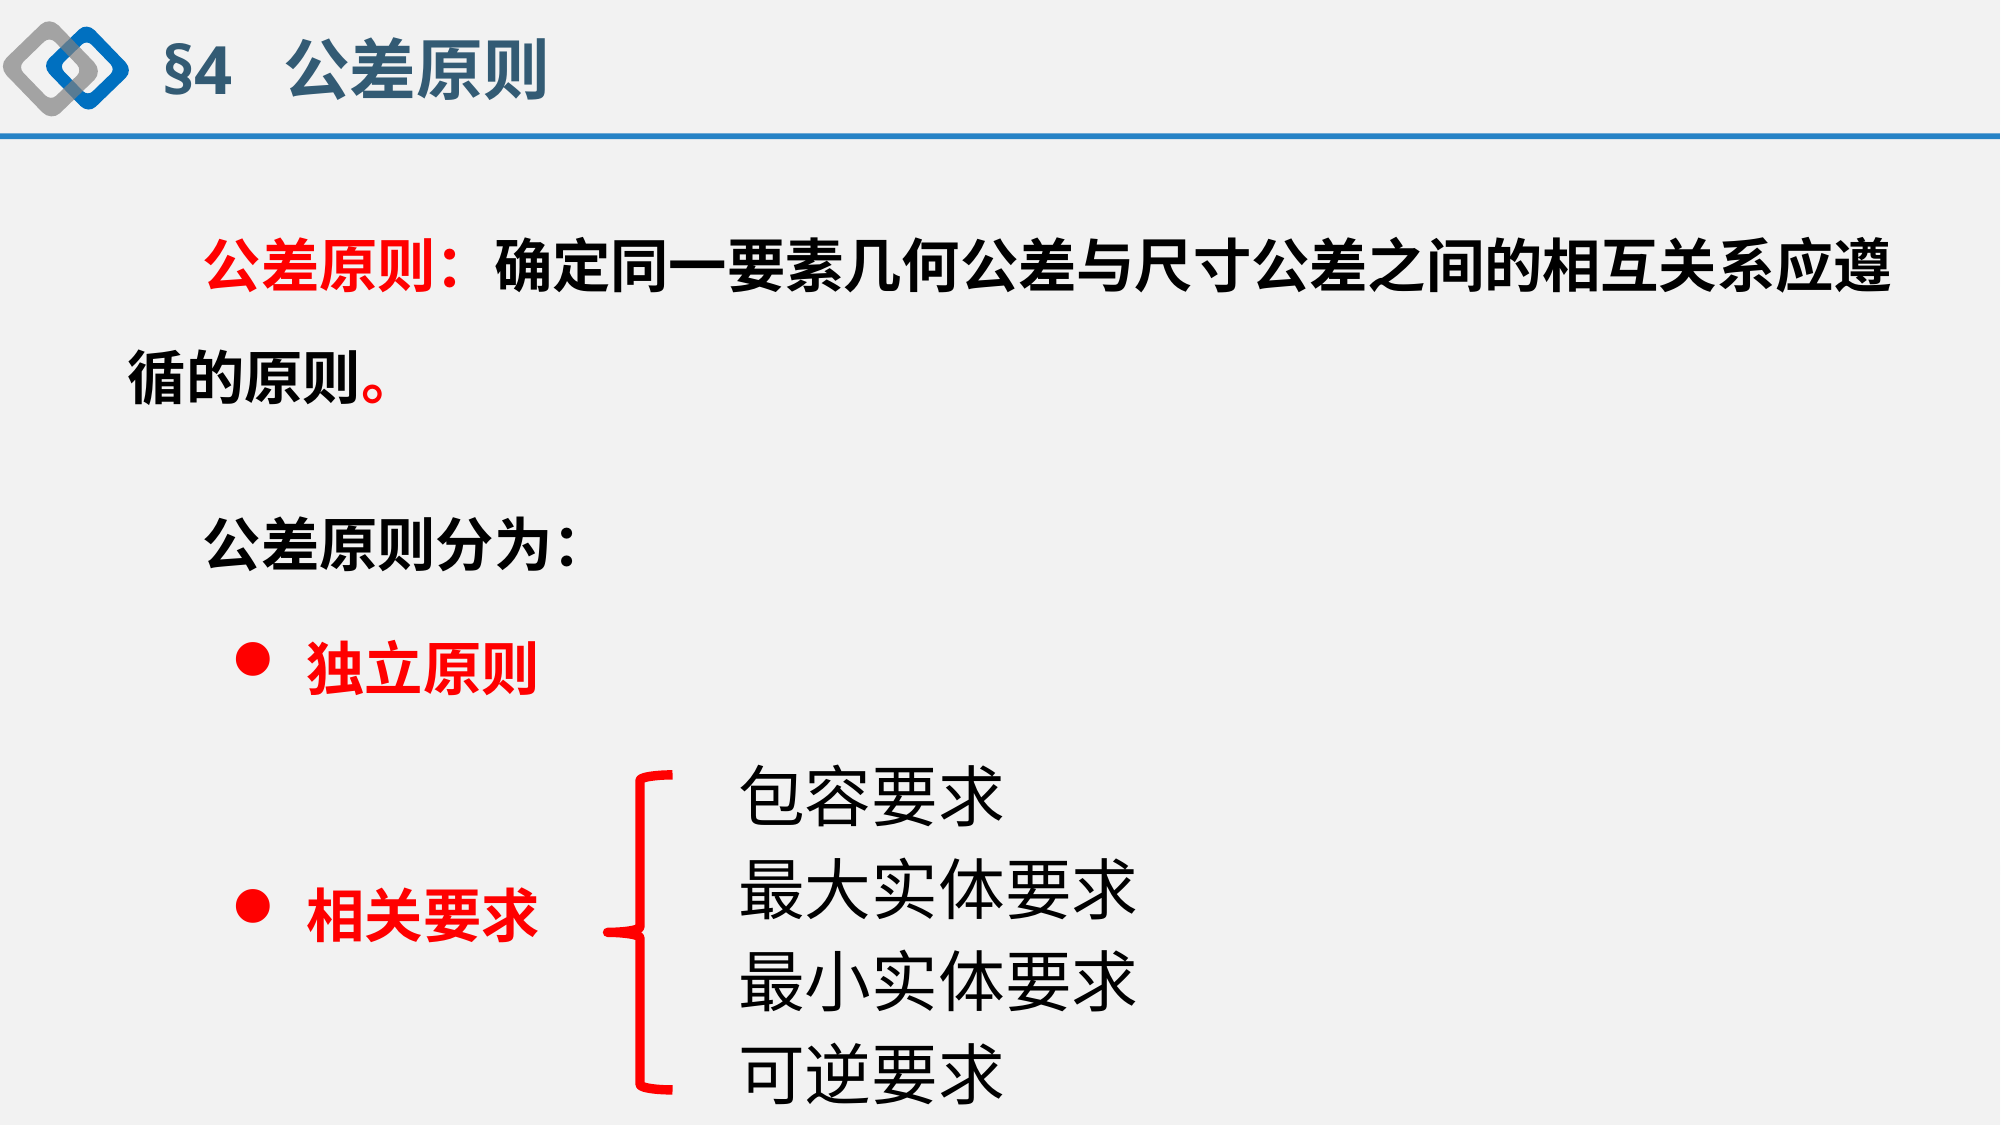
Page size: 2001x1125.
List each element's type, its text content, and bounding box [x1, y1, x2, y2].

text_box §4 公差原则 [129, 20, 598, 116]
text_box [606, 774, 673, 1091]
list 公差原则：确定同一要素几何公差与尺寸公差之间的相互关系应遵循的原则。 公差原则分为： 独立原则 相关要求 [37, 180, 1912, 983]
text_box 包容要求 最大实体要求 最小实体要求 可逆要求 [723, 747, 1154, 1120]
